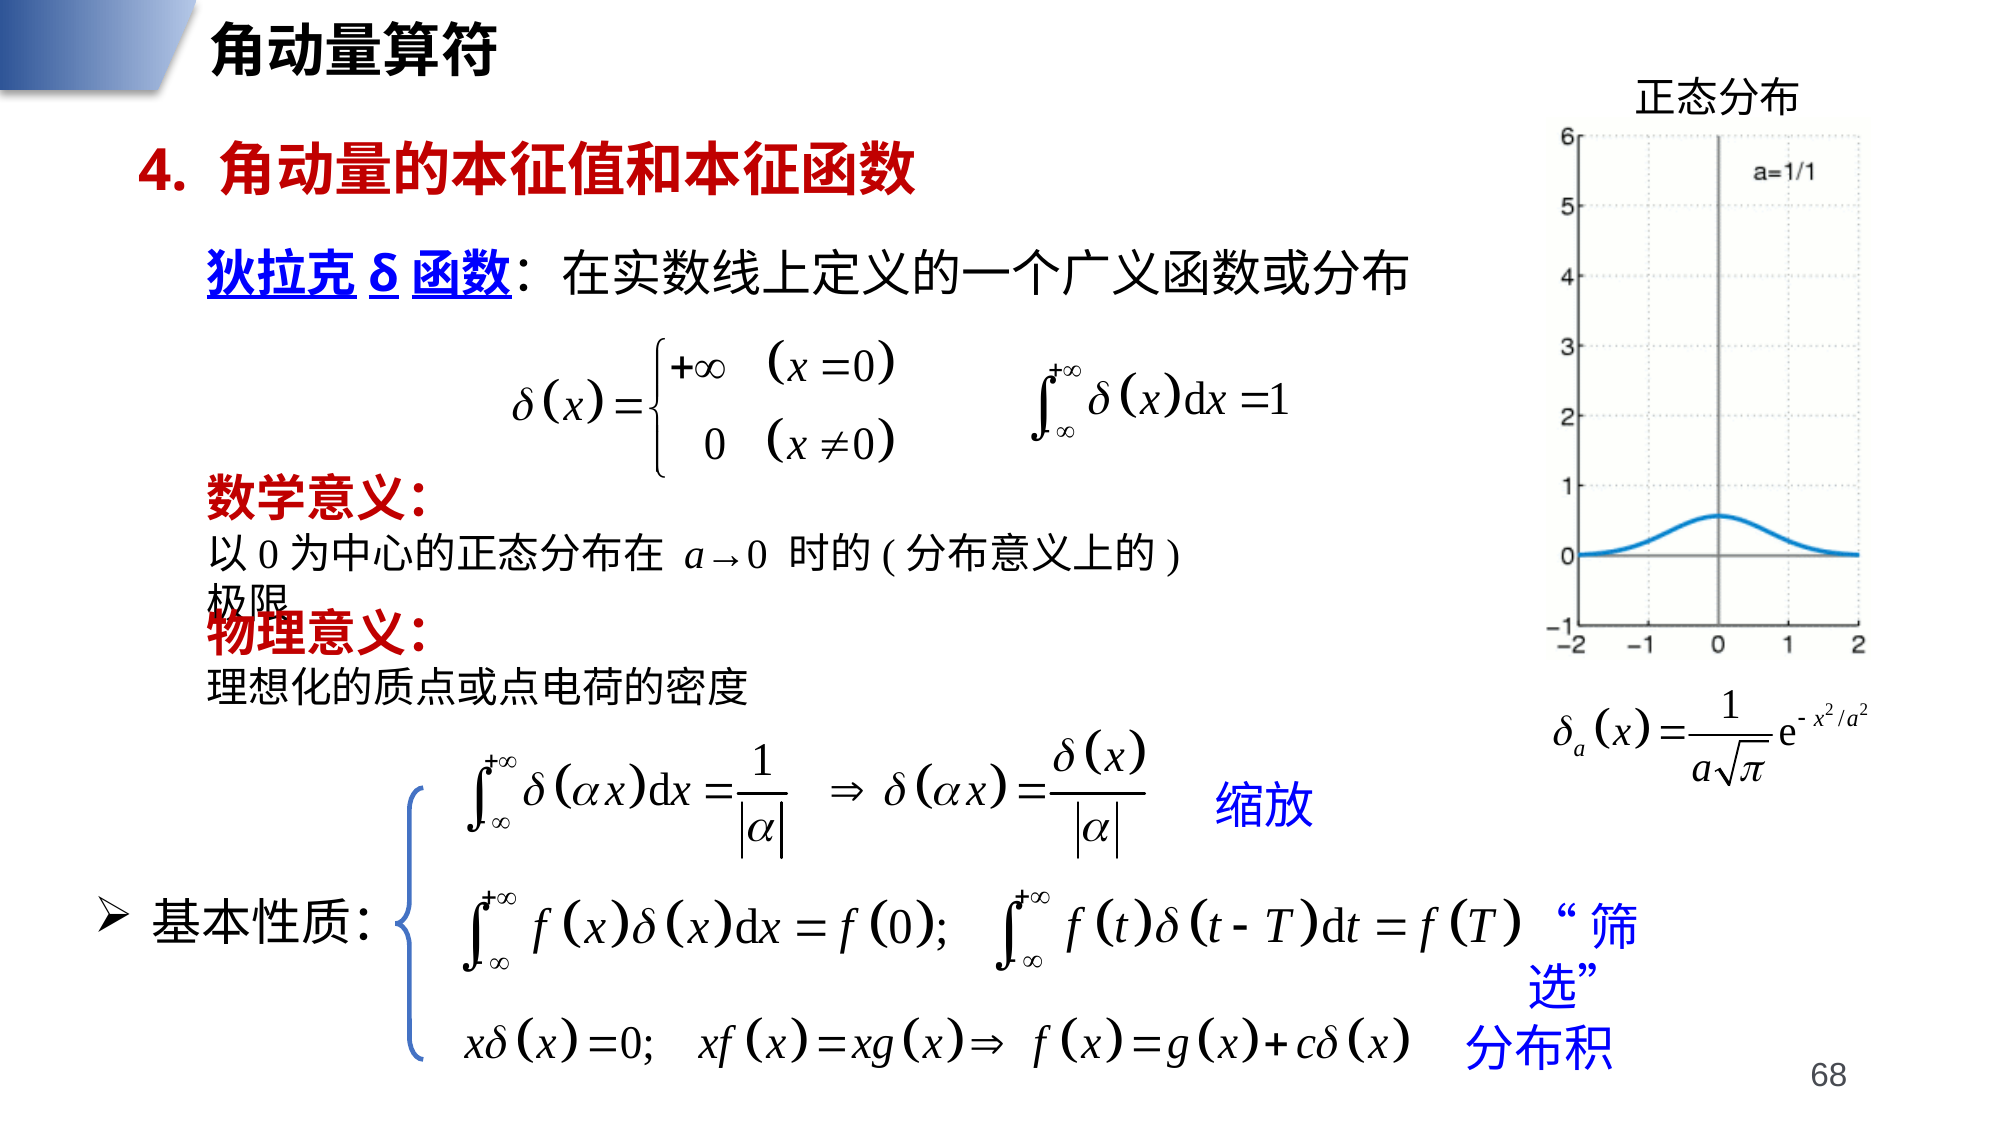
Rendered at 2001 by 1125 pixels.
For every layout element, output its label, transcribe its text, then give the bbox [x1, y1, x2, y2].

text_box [980, 872, 1529, 981]
picture [1546, 117, 1871, 660]
text_box 角动量算符 [193, 13, 515, 92]
text_box 基本性质： [80, 882, 408, 958]
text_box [1017, 347, 1293, 450]
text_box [505, 327, 901, 490]
text_box “筛选” [1512, 888, 1754, 1024]
text_box [395, 787, 424, 1060]
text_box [447, 873, 959, 982]
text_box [452, 723, 1156, 868]
slide_number 68 [1412, 1042, 1863, 1103]
text_box 分布积 [1449, 1009, 1638, 1084]
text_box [455, 1008, 1415, 1087]
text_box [1546, 678, 1880, 795]
text_box 4. 角动量的本征值和本征函数 [124, 125, 932, 210]
text_box 狄拉克δ函数：在实数线上定义的一个广义函数或分布 [191, 233, 1485, 309]
text_box 物理意义： 理想化的质点或点电荷的密度 [191, 593, 1064, 719]
text_box 数学意义： 以0为中心的正态分布在 a→0 时的(分布意义上的)极限 [191, 459, 1233, 635]
text_box 正态分布 [1619, 63, 1821, 117]
text_box 缩放 [1200, 766, 1355, 842]
